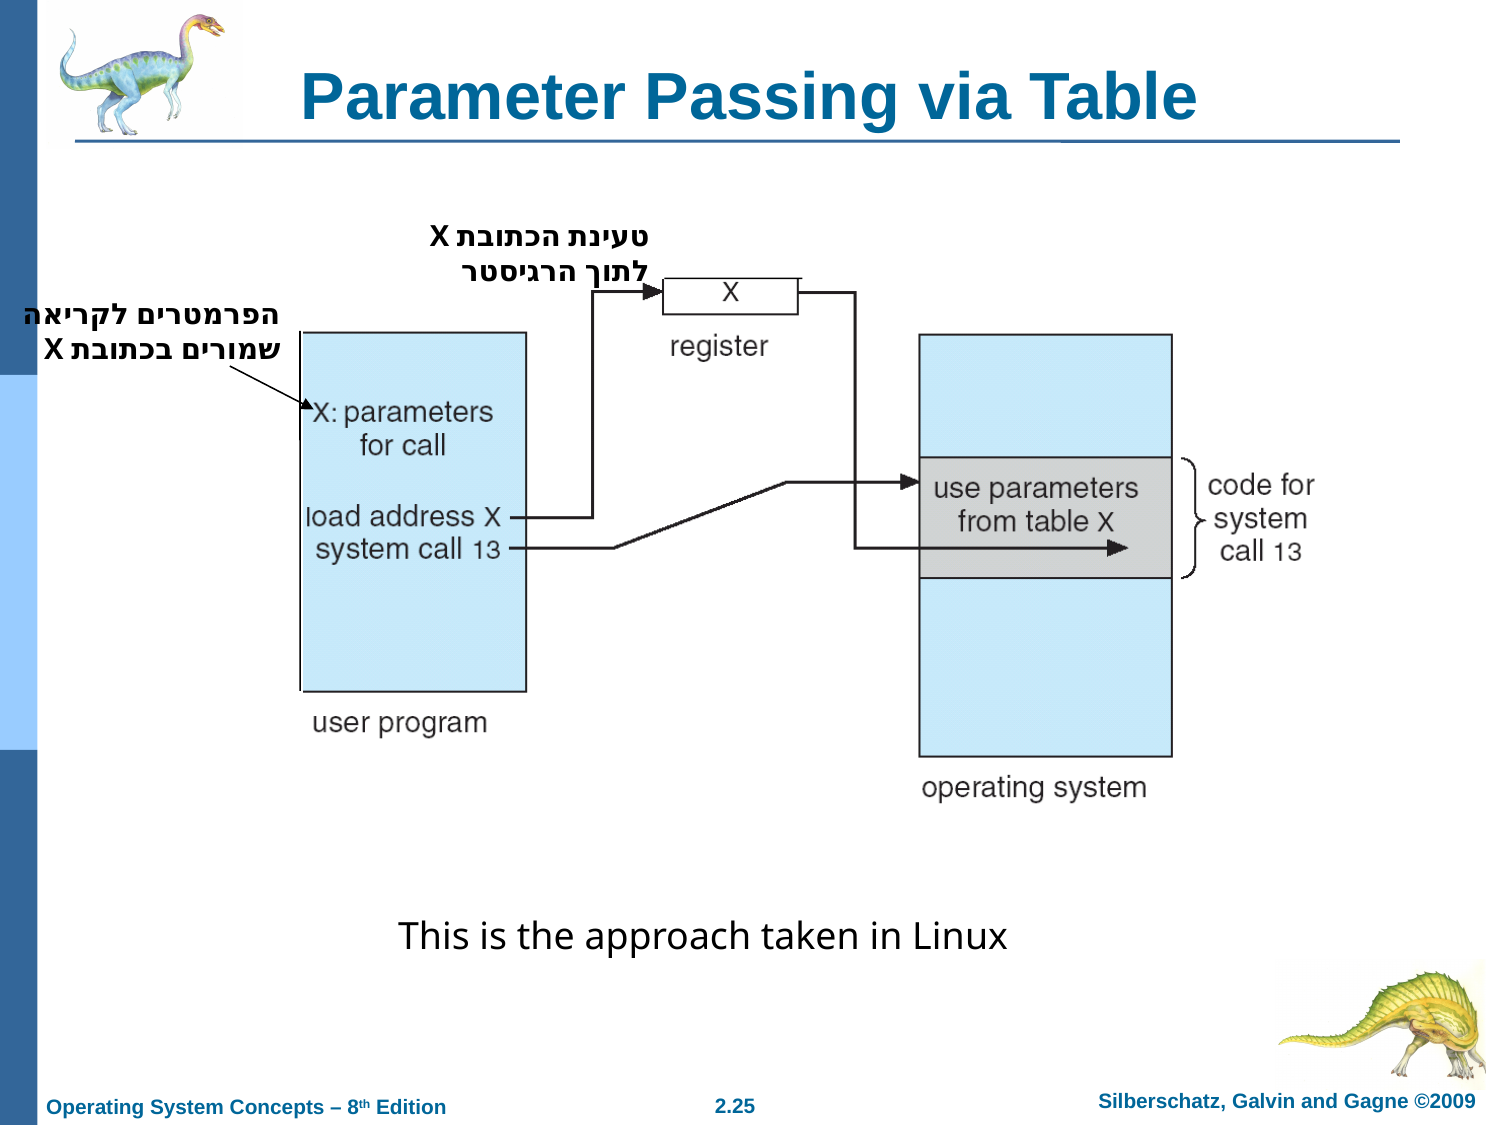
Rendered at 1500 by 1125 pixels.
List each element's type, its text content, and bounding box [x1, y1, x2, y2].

title Parameter Passing via Table [75, 45, 1425, 141]
picture [302, 278, 1317, 807]
text_box This is the approach taken in Linux [383, 904, 1024, 965]
text_box הפרמטרים לקריאה שמורים בכתובת X [0, 288, 296, 373]
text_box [229, 365, 314, 410]
text_box טעינת הכתובת X לתוך הרגיסטר [369, 210, 665, 277]
picture [46, 0, 243, 149]
picture [1275, 959, 1486, 1090]
